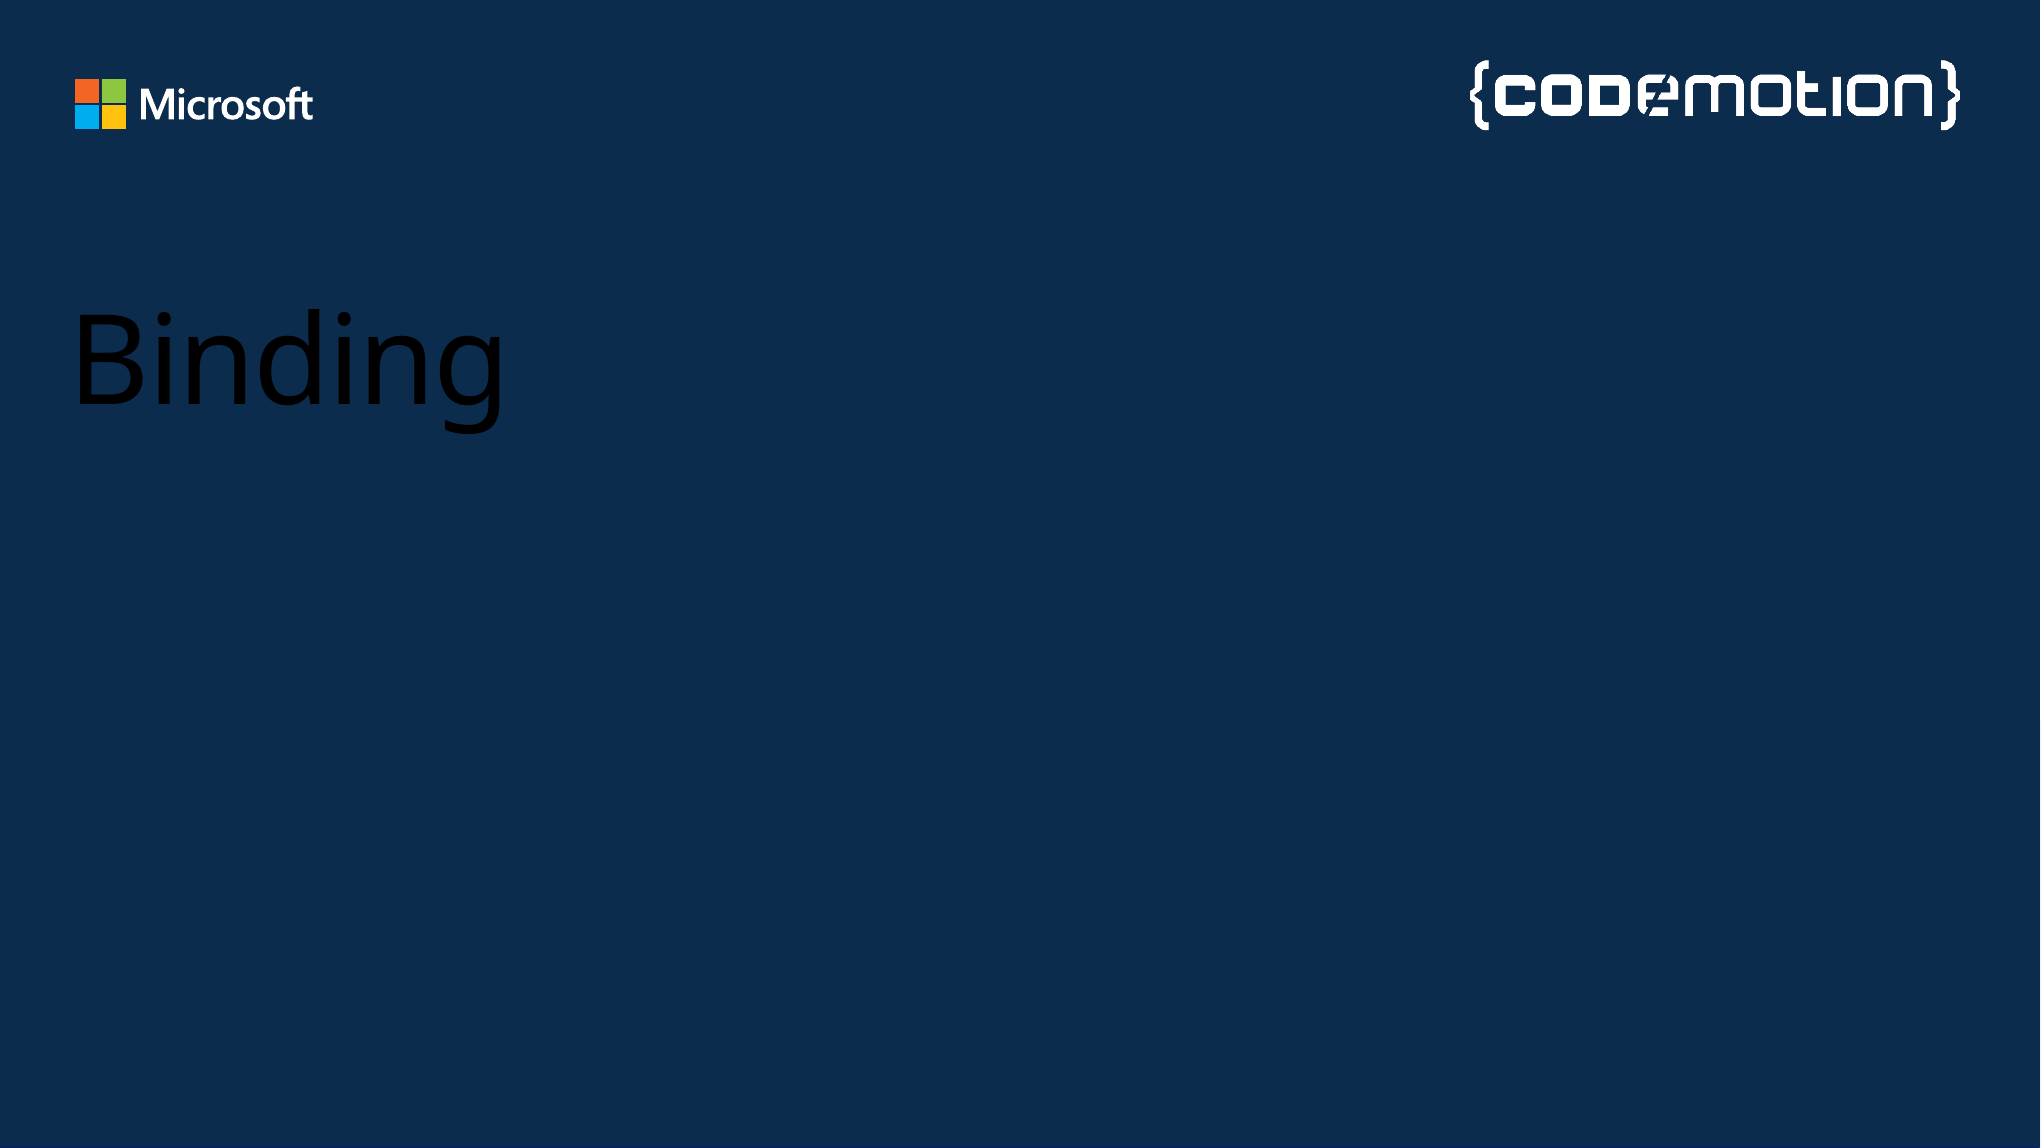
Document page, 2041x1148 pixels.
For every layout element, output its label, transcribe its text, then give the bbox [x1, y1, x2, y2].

title Binding [45, 281, 1696, 583]
picture [1454, 48, 1975, 142]
